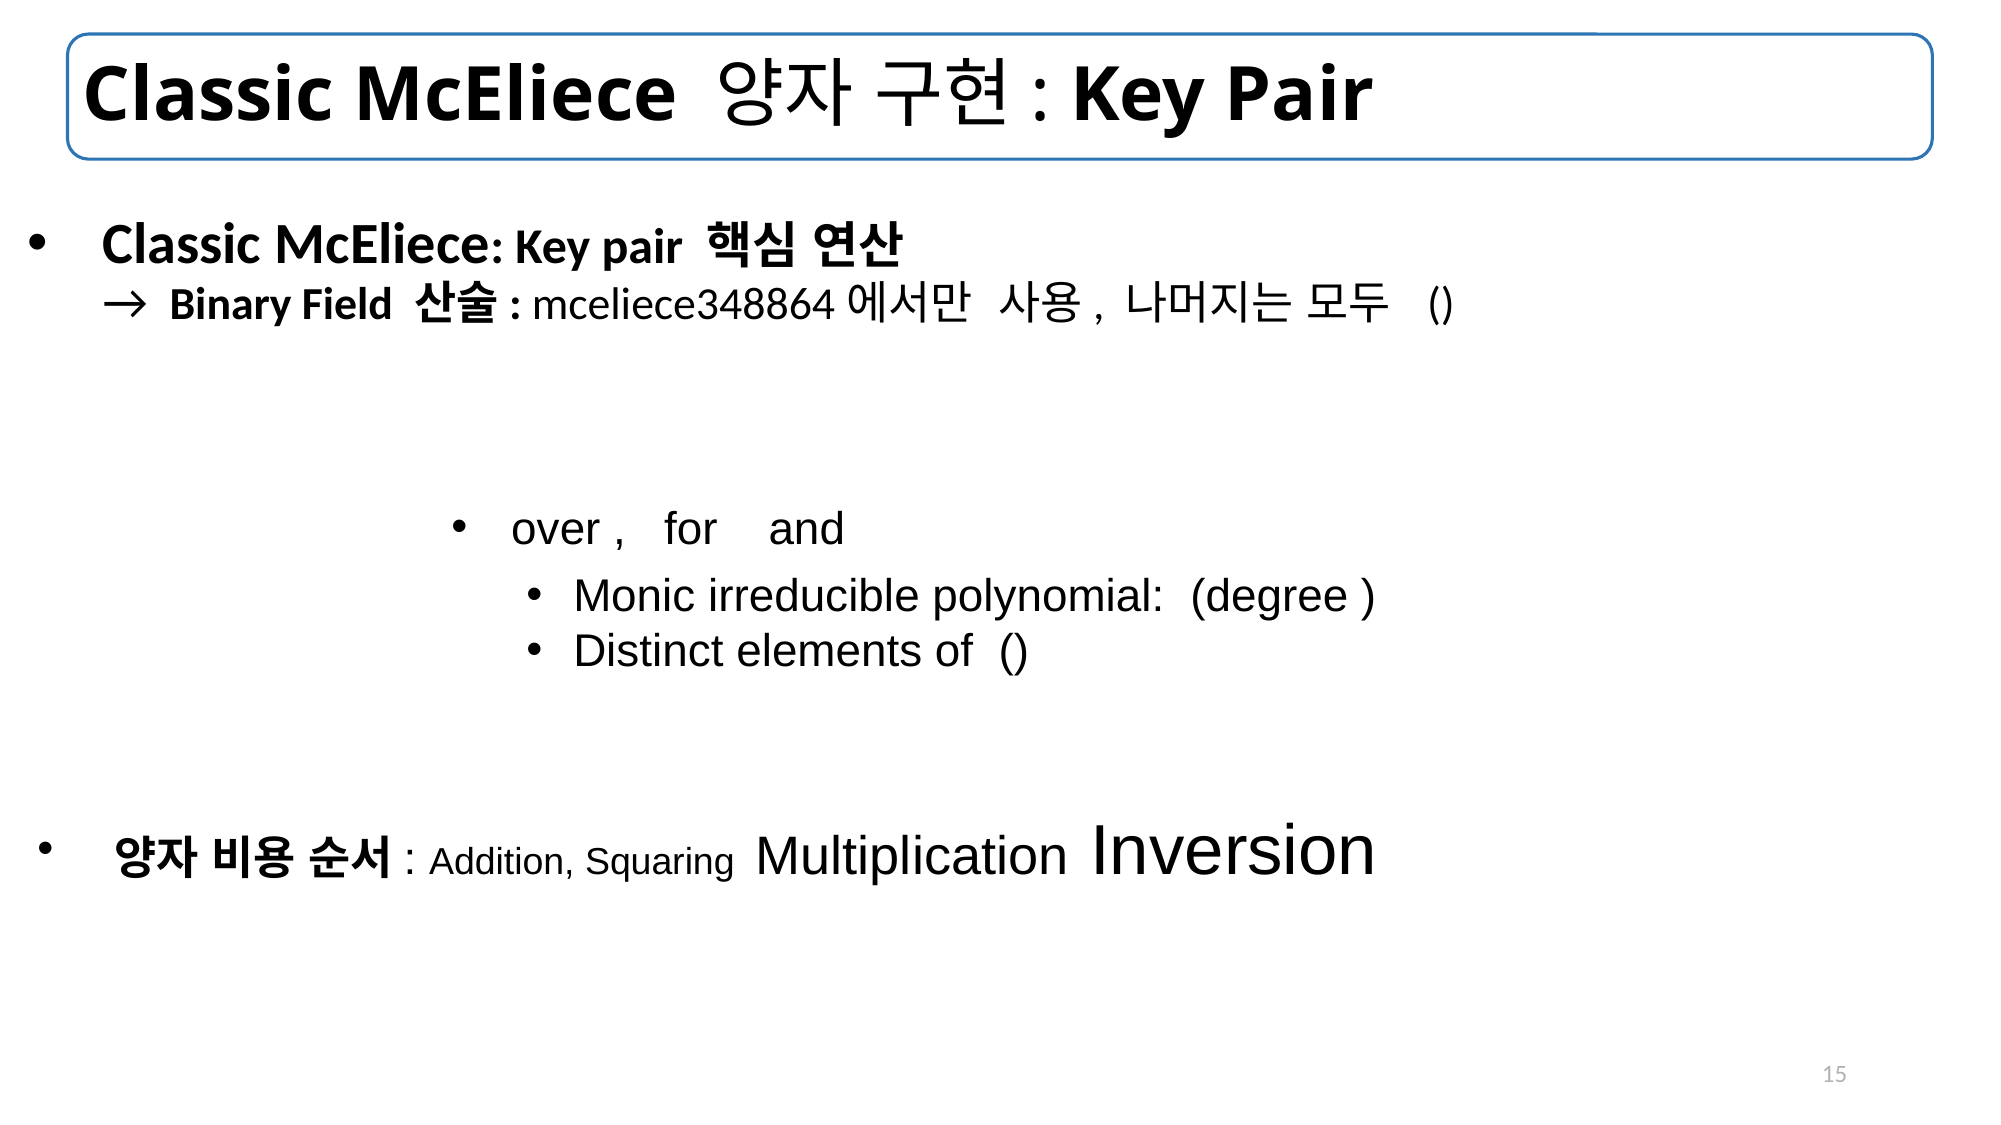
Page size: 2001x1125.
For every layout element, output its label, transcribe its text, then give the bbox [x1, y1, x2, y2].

slide_number 15 [1412, 1042, 1863, 1103]
title Classic McEliece 양자 구현: Key Pair [67, 34, 1933, 160]
